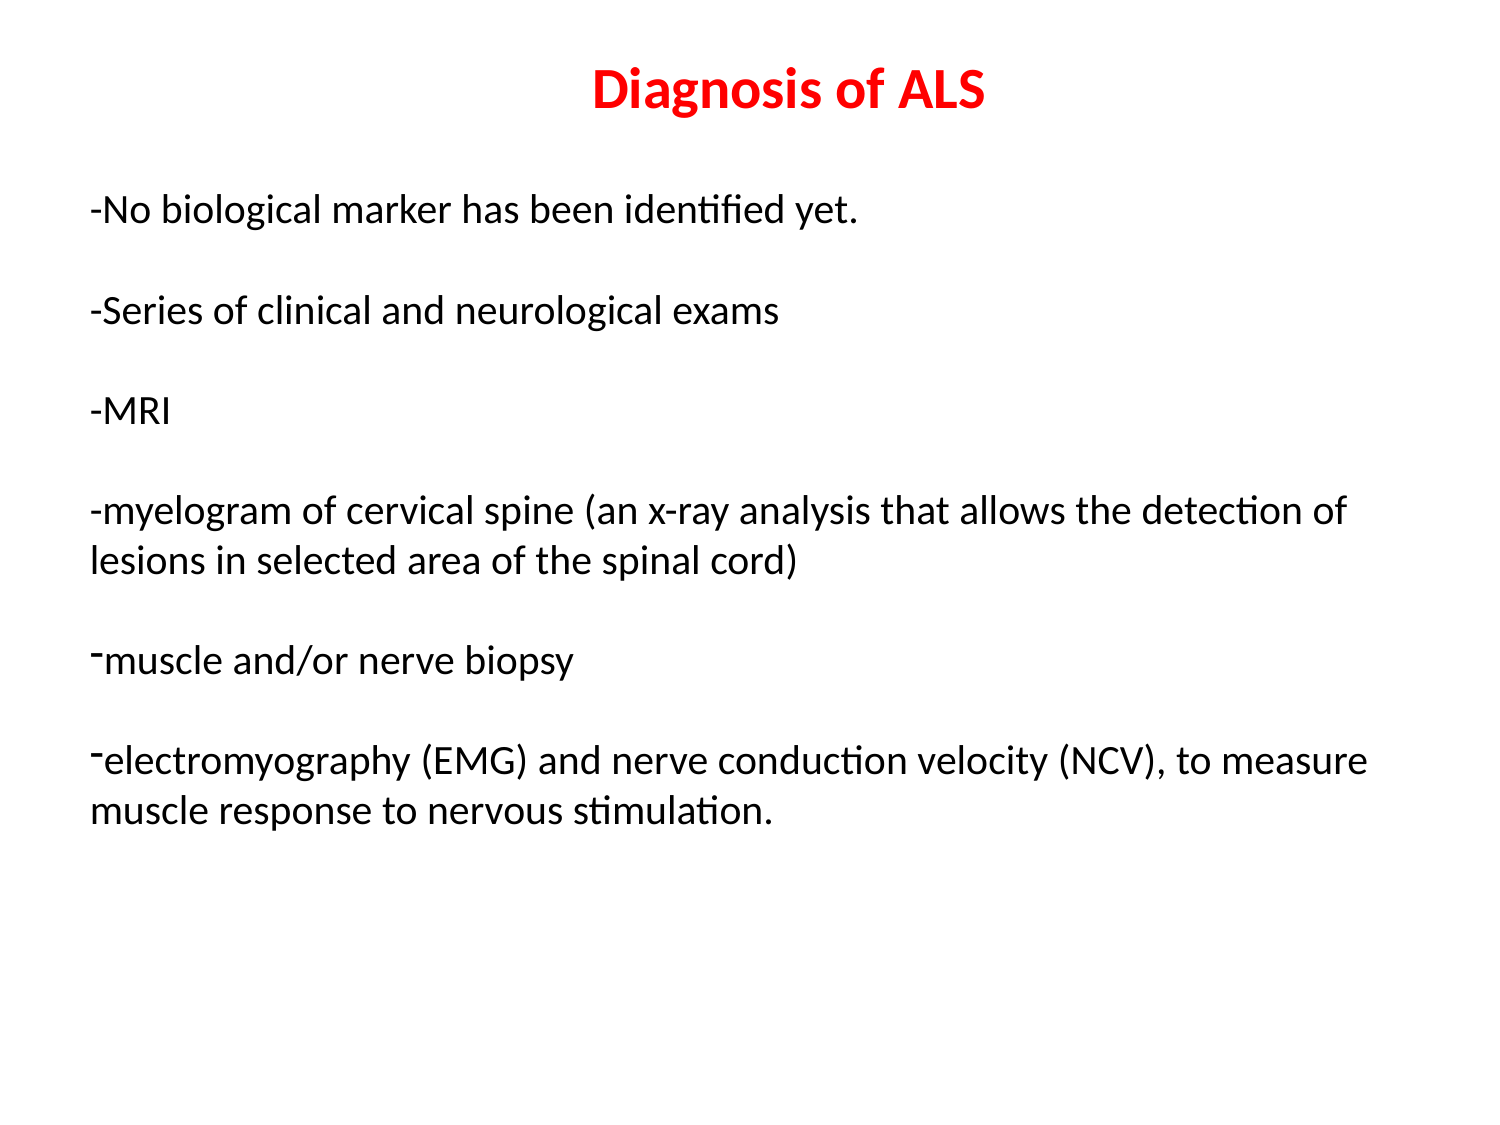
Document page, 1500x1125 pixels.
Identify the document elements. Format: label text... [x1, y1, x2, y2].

text_box -No biological marker has been identified yet. -Series of clinical and neurological exams -MRI -myelogram of cervical spine (an x-ray analysis that allows the detection of lesions in selected area of the spinal cord) muscle and/or nerve biopsy electromyography (EMG) and nerve conduction velocity (NCV), to measure muscle response to nervous stimulation. [75, 174, 1450, 940]
text_box Diagnosis of ALS [577, 42, 1002, 128]
